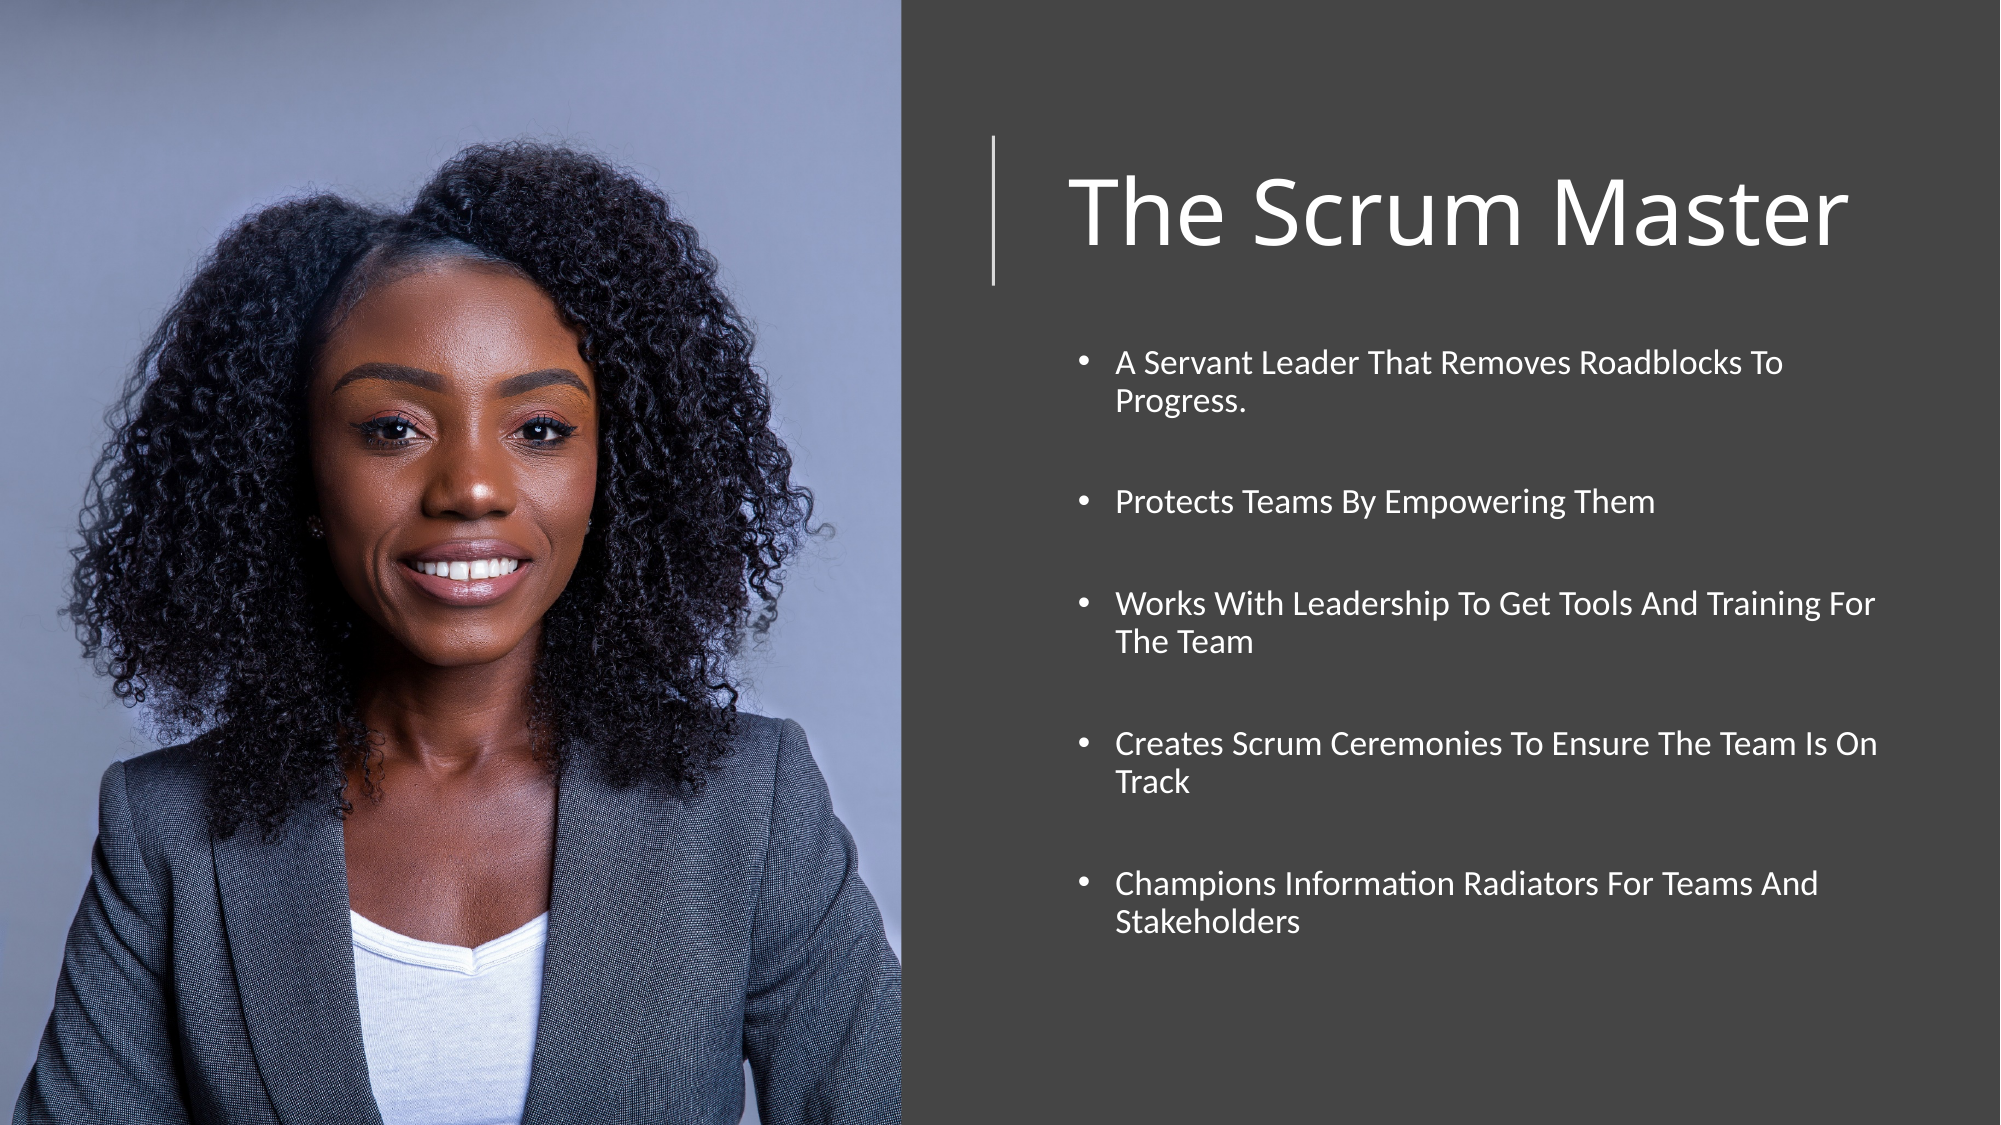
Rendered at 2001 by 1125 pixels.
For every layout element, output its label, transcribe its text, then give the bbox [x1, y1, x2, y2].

text_box A Servant Leader That Removes Roadblocks To Progress. Protects Teams By Empowering Them Works With Leadership To Get Tools And Training For The Team Creates Scrum Ceremonies To Ensure The Team Is On Track Champions Information Radiators For Teams And Stakeholders [1053, 336, 1899, 1013]
text_box [902, 0, 2000, 1125]
picture [0, 0, 902, 1125]
text_box The Scrum Master [1053, 116, 1899, 314]
